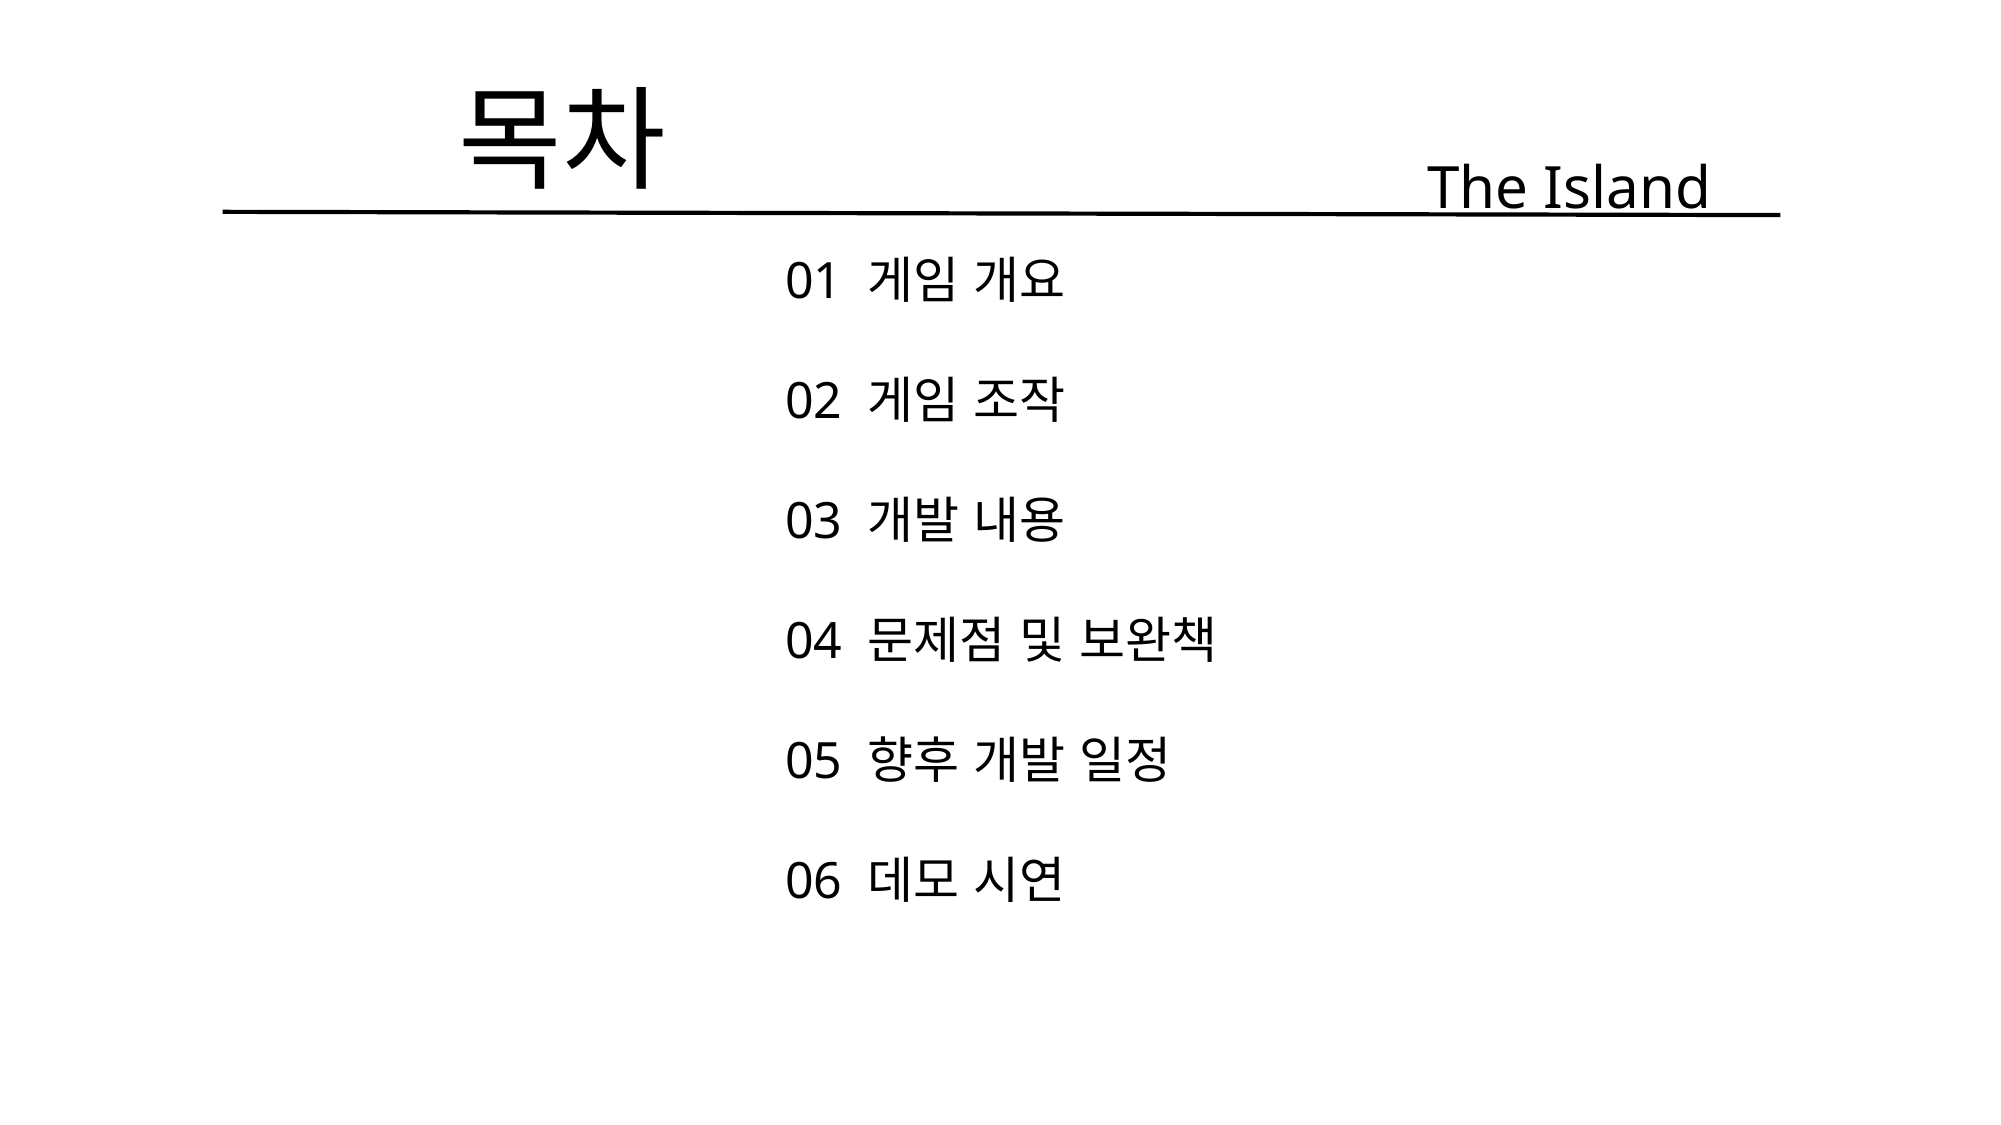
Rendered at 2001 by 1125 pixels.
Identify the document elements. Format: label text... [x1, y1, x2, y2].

text_box The Island [1412, 142, 1726, 211]
text_box The Island [1412, 216, 1726, 228]
text_box 목차 [444, 60, 681, 210]
text_box 01 게임 개요 02 게임 조작 03 개발 내용 04 문제점 및 보완책 05 향후 개발 일정 06 데모 시연 [770, 240, 1233, 961]
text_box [222, 211, 1781, 216]
